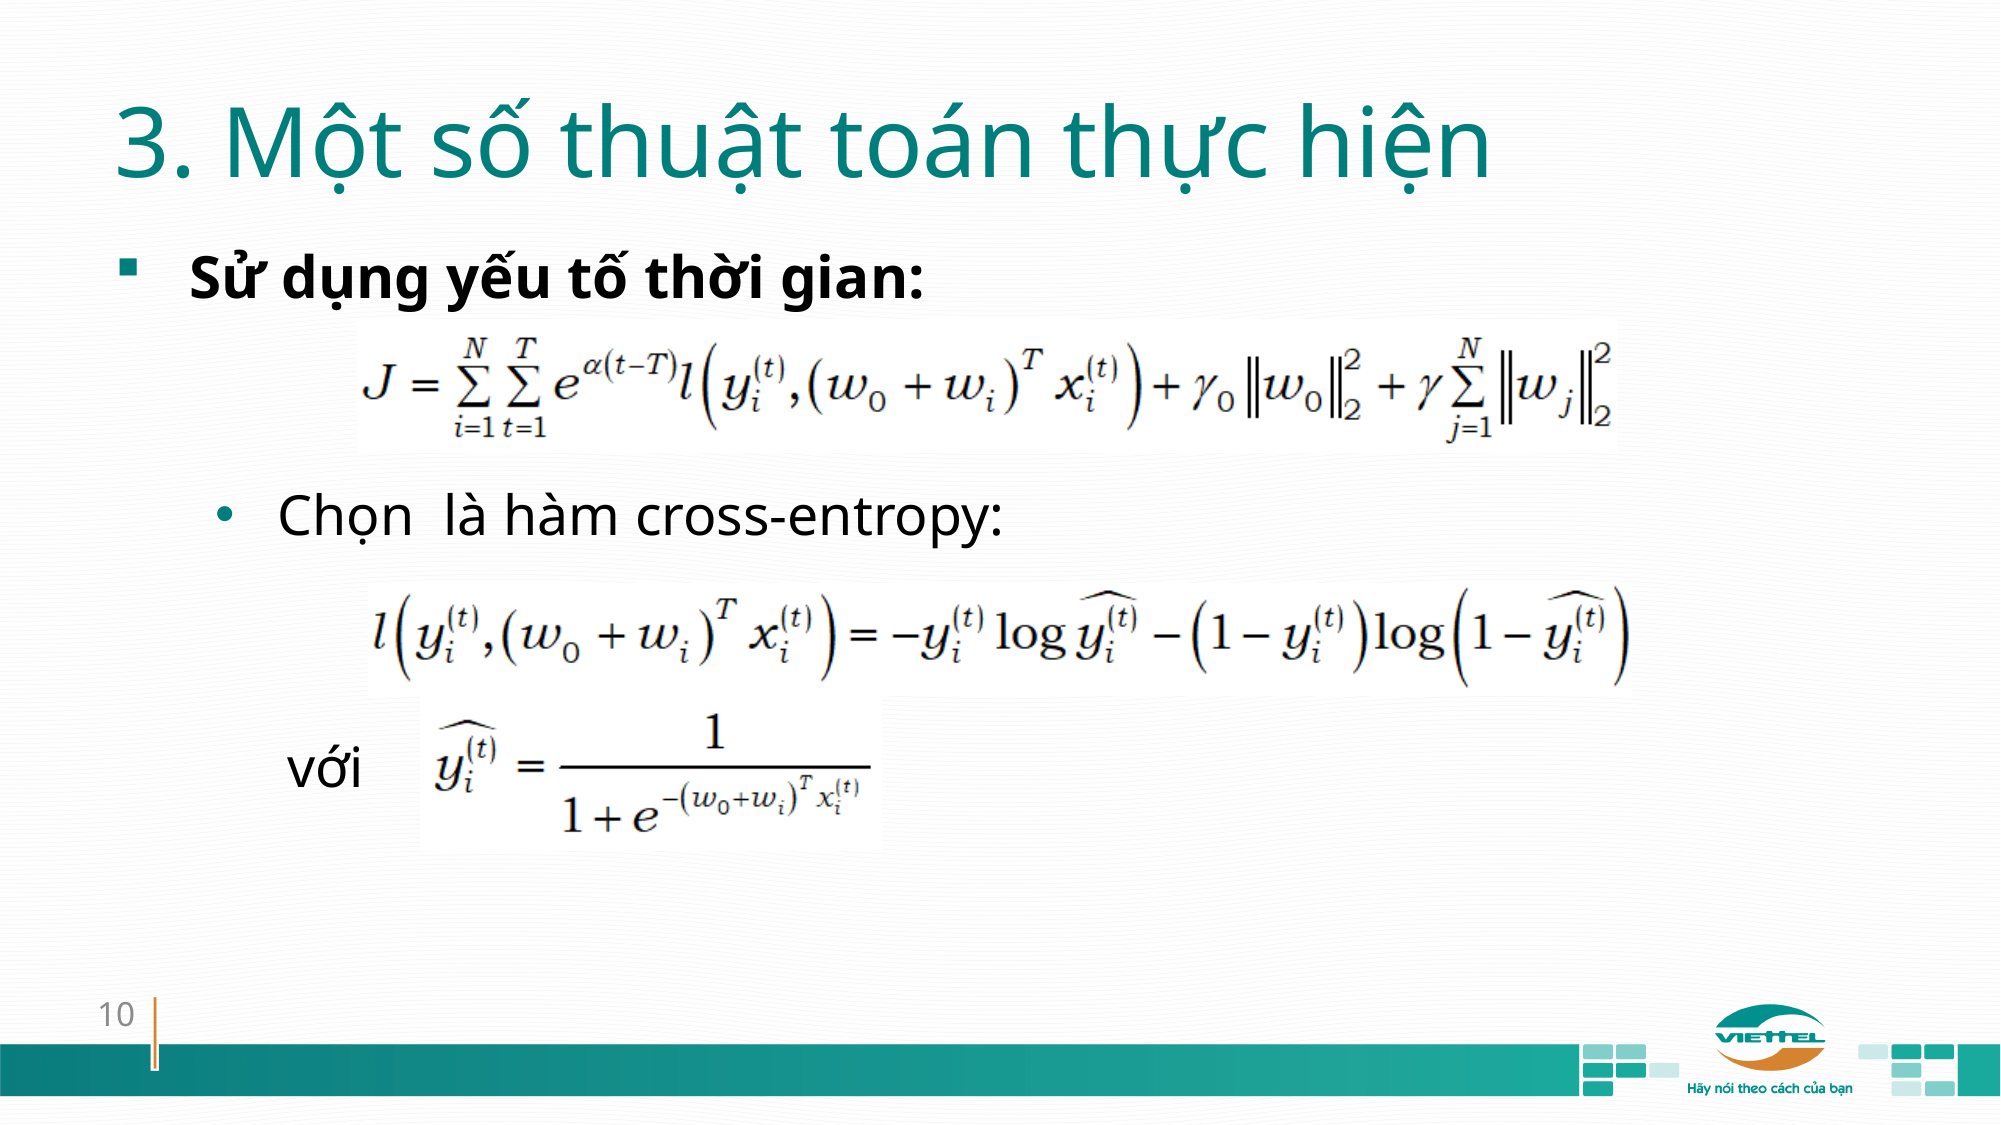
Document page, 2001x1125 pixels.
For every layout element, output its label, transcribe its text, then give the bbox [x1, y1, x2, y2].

picture [0, 0, 2001, 1125]
slide_number 10 [50, 985, 150, 1046]
title 3. Một số thuật toán thực hiện [99, 45, 1900, 233]
